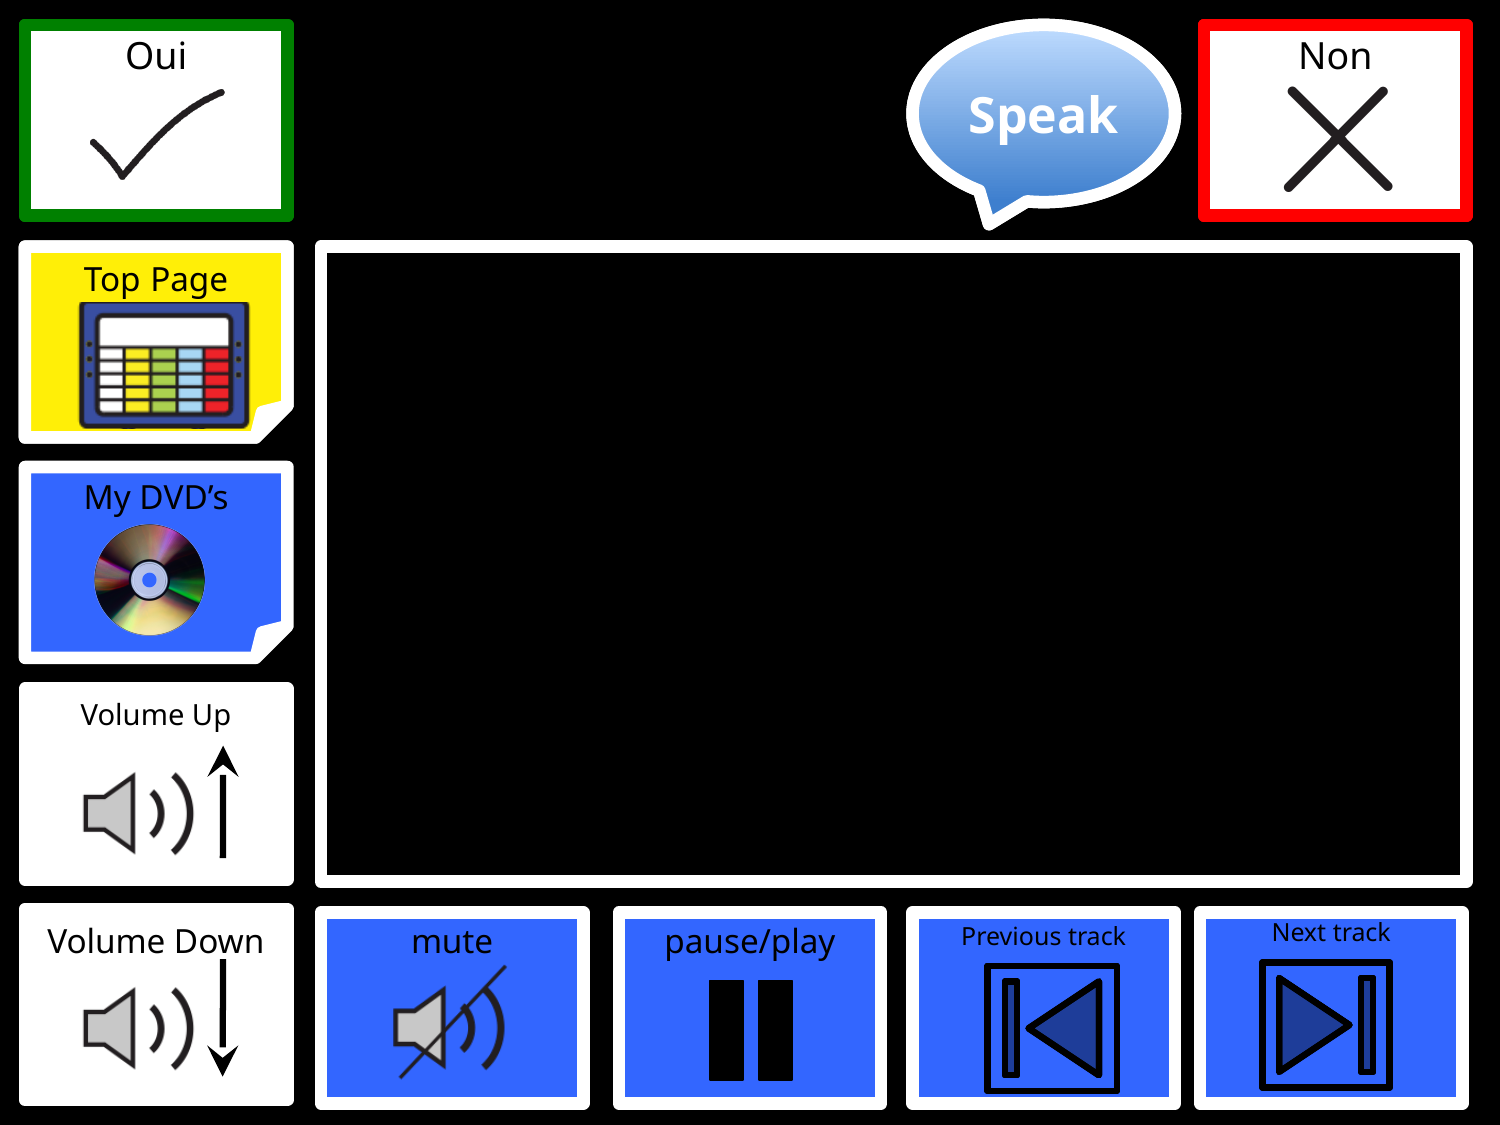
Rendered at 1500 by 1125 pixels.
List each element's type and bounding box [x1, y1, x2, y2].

text_box [912, 24, 1176, 225]
text_box [1204, 24, 1467, 216]
text_box [1200, 909, 1463, 1104]
picture [1274, 74, 1403, 203]
picture [379, 952, 522, 1094]
text_box [24, 688, 288, 880]
text_box [320, 912, 584, 1104]
text_box [24, 467, 288, 658]
text_box [618, 912, 882, 1104]
picture [70, 961, 206, 1097]
picture [70, 746, 206, 882]
text_box [24, 24, 288, 216]
picture [93, 523, 207, 637]
text_box [320, 246, 1467, 882]
picture [74, 53, 238, 216]
text_box [912, 912, 1175, 1104]
text_box [24, 246, 288, 438]
text_box [24, 909, 288, 1100]
picture [62, 301, 267, 429]
